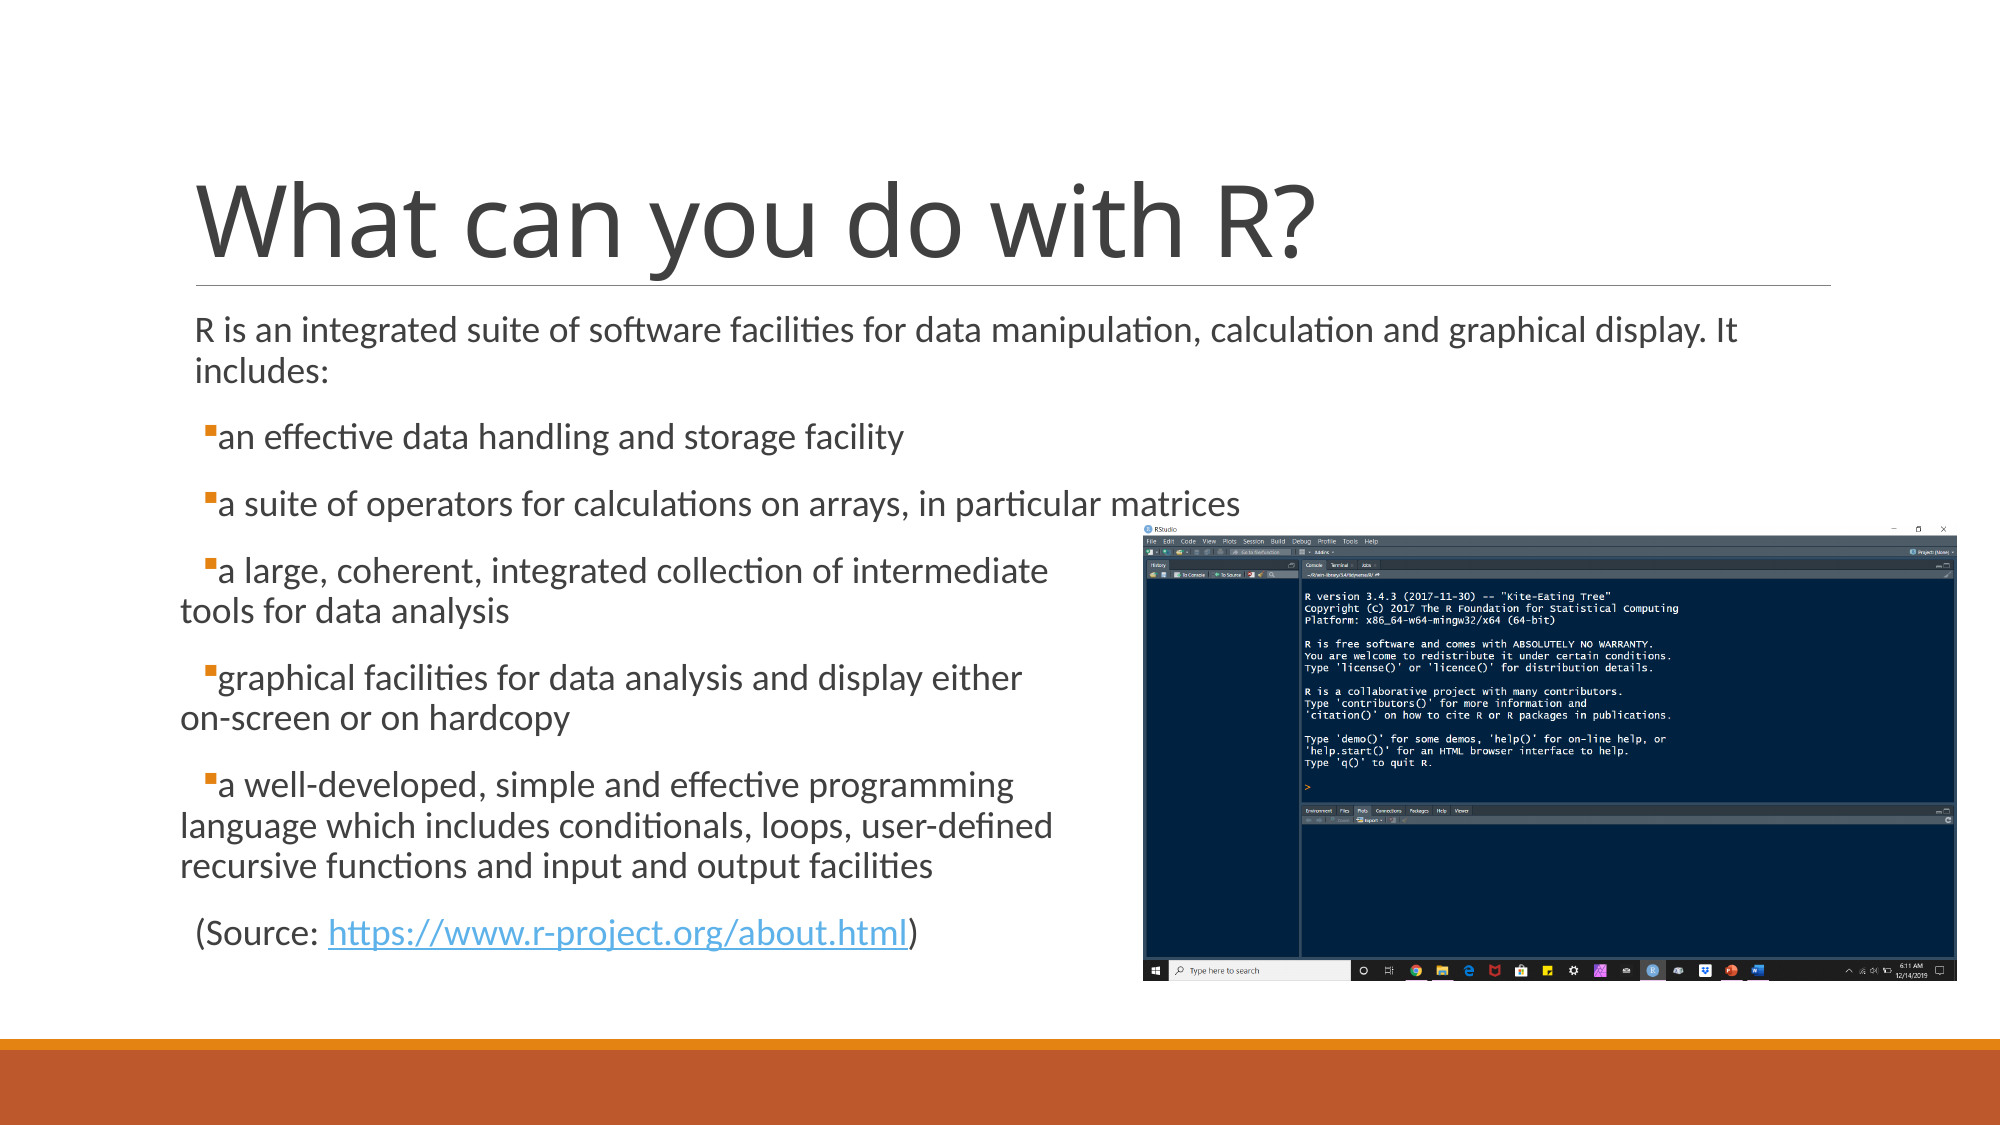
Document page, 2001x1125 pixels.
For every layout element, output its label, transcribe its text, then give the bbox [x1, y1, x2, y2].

picture [1143, 523, 1957, 982]
list R is an integrated suite of software facilities for data manipulation, calculation and graphical display. It includes: an effective data handling and storage facility a suite of operators for calculations on arrays, in particular matrices a large, coherent, integrated collection of intermediate tools for data analysis graphical facilities for data analysis and display either on-screen or on hardcopy a well-developed, simple and effective programming language which includes conditionals, loops, user-defined recursive functions and input and output facilities (Source: https://www.r-project.org/about.html) [180, 302, 1830, 963]
title What can you do with R? [180, 47, 1830, 285]
